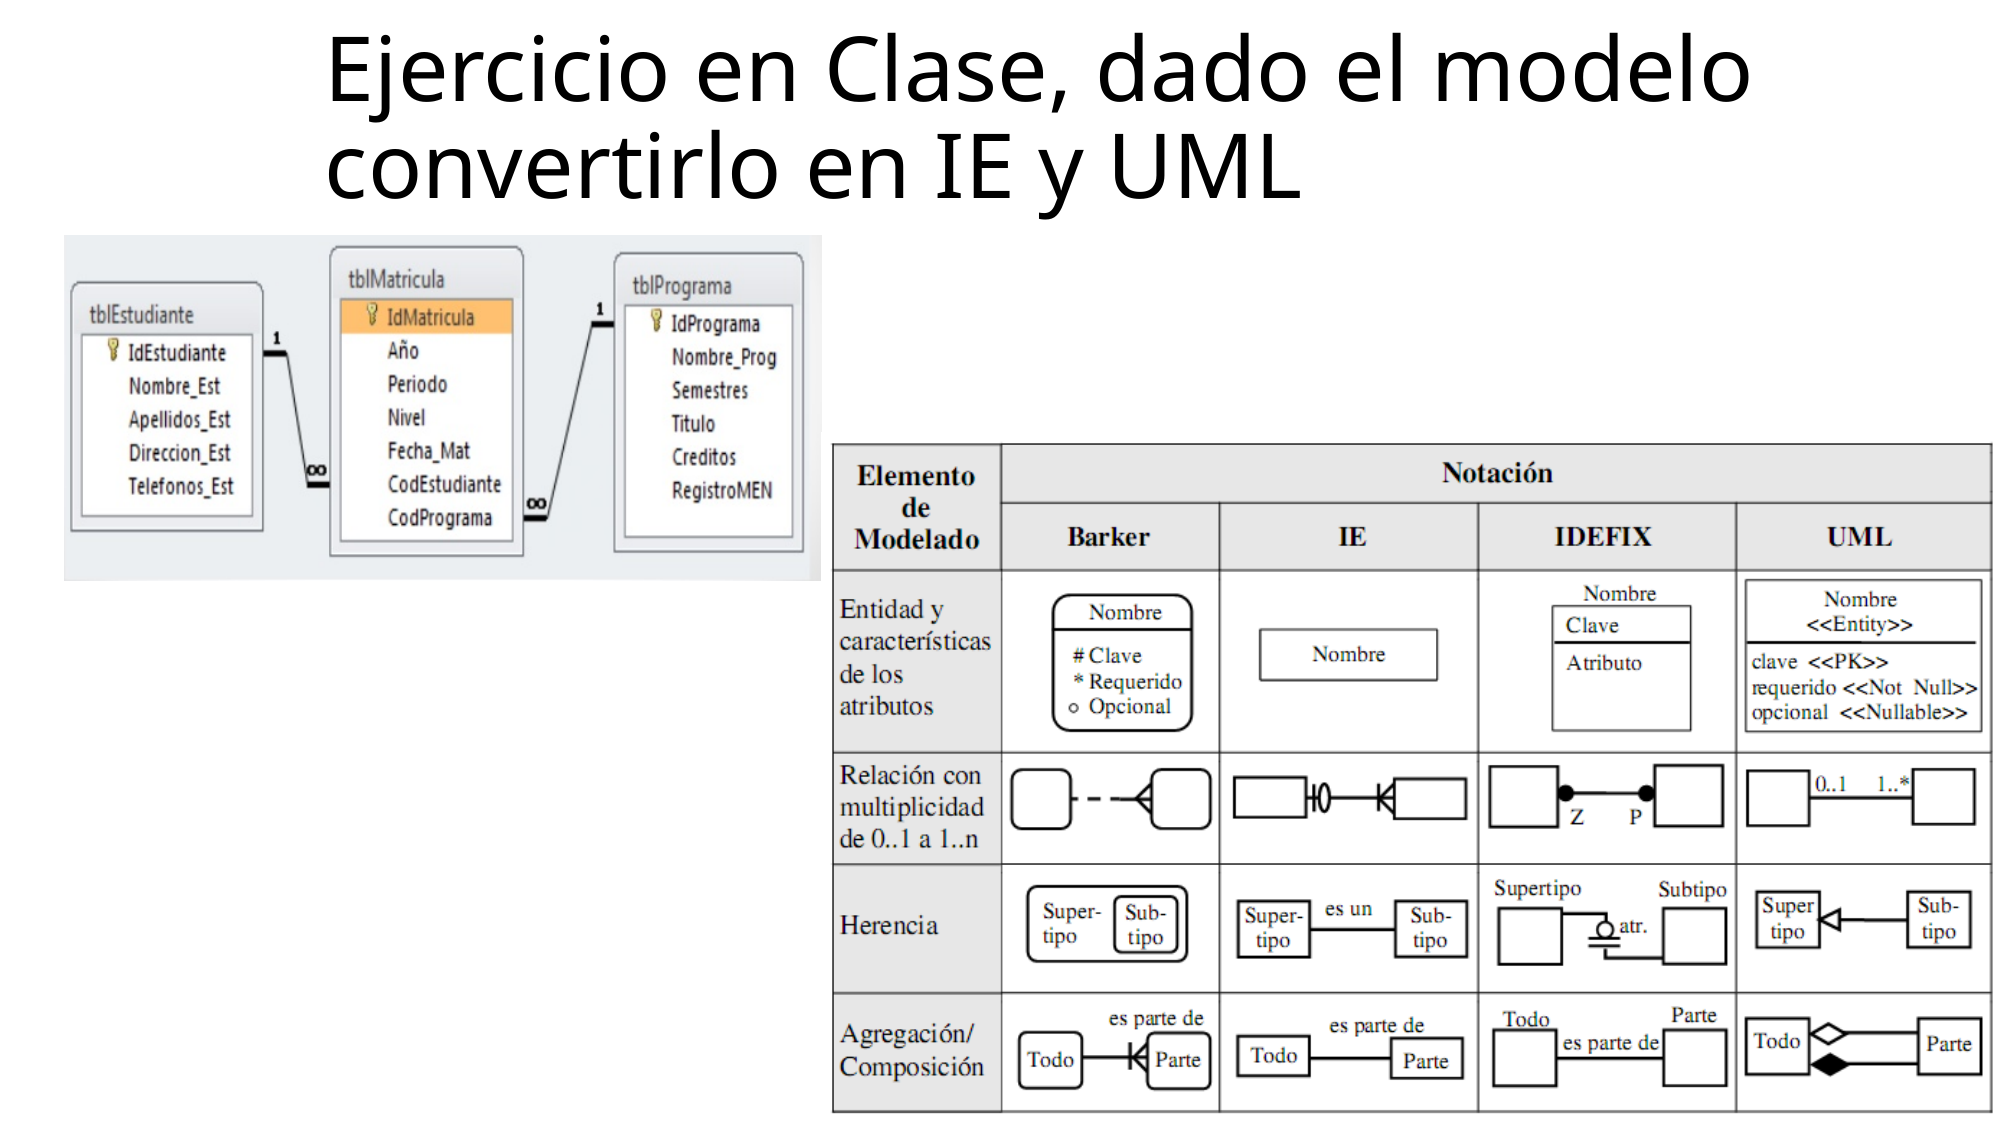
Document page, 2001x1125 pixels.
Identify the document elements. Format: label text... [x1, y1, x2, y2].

picture [64, 235, 2000, 1119]
title Ejercicio en Clase, dado el modelo convertirlo en IE y UML [309, 16, 1772, 227]
